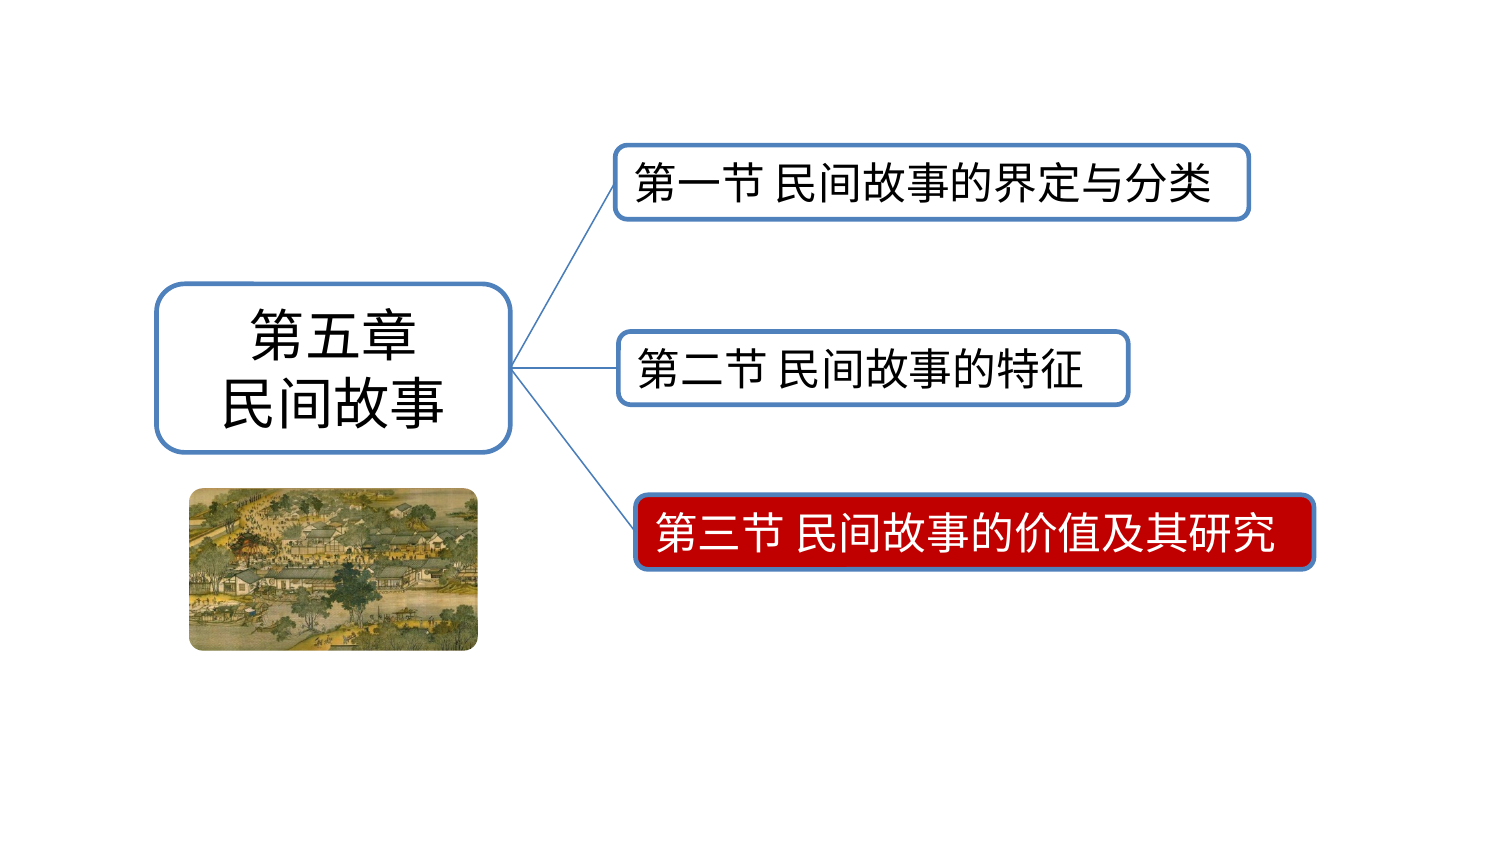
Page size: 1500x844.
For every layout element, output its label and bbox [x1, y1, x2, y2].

picture [188, 487, 478, 651]
text_box [156, 144, 1315, 570]
